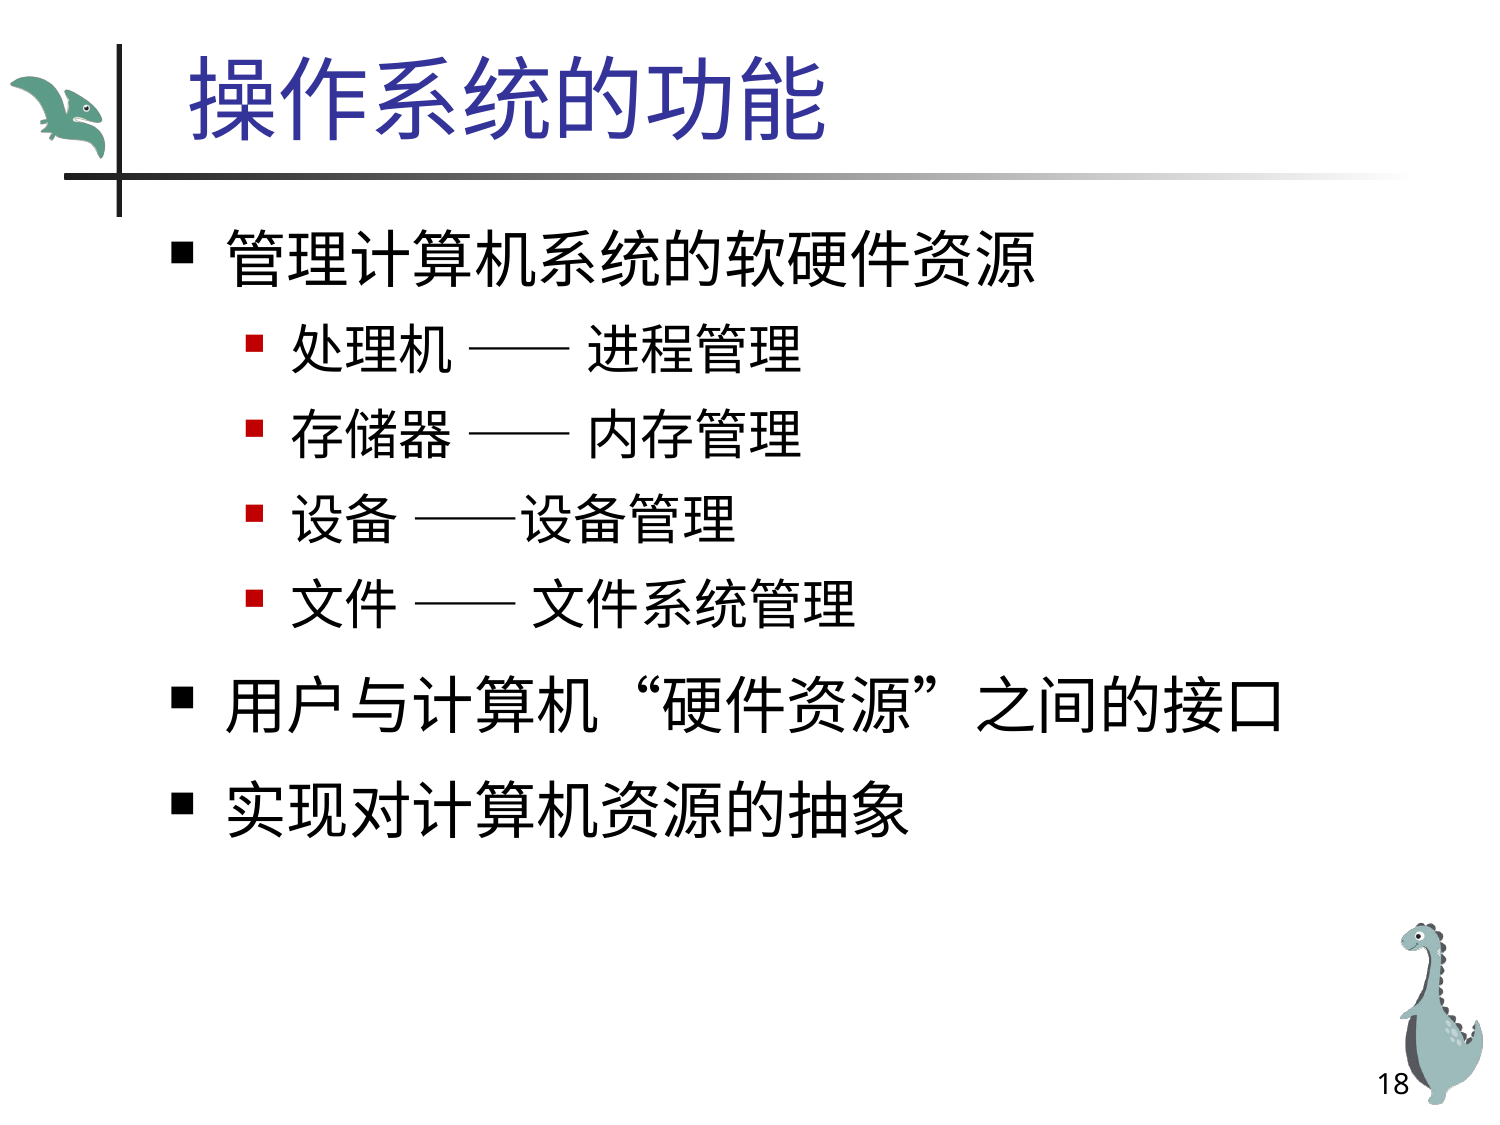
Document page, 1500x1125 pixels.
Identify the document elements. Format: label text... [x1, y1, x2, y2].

title 操作系统的功能 [171, 36, 1459, 160]
picture [1399, 922, 1484, 1105]
list 管理计算机系统的软硬件资源 处理机 —— 进程管理 存储器 —— 内存管理 设备 ——设备管理 文件 —— 文件系统管理 用户与计算机“硬件资源”之间的接口 实现对计算机资源的抽象 [153, 202, 1429, 1006]
picture [10, 52, 119, 178]
slide_number 18 [1112, 1037, 1426, 1113]
